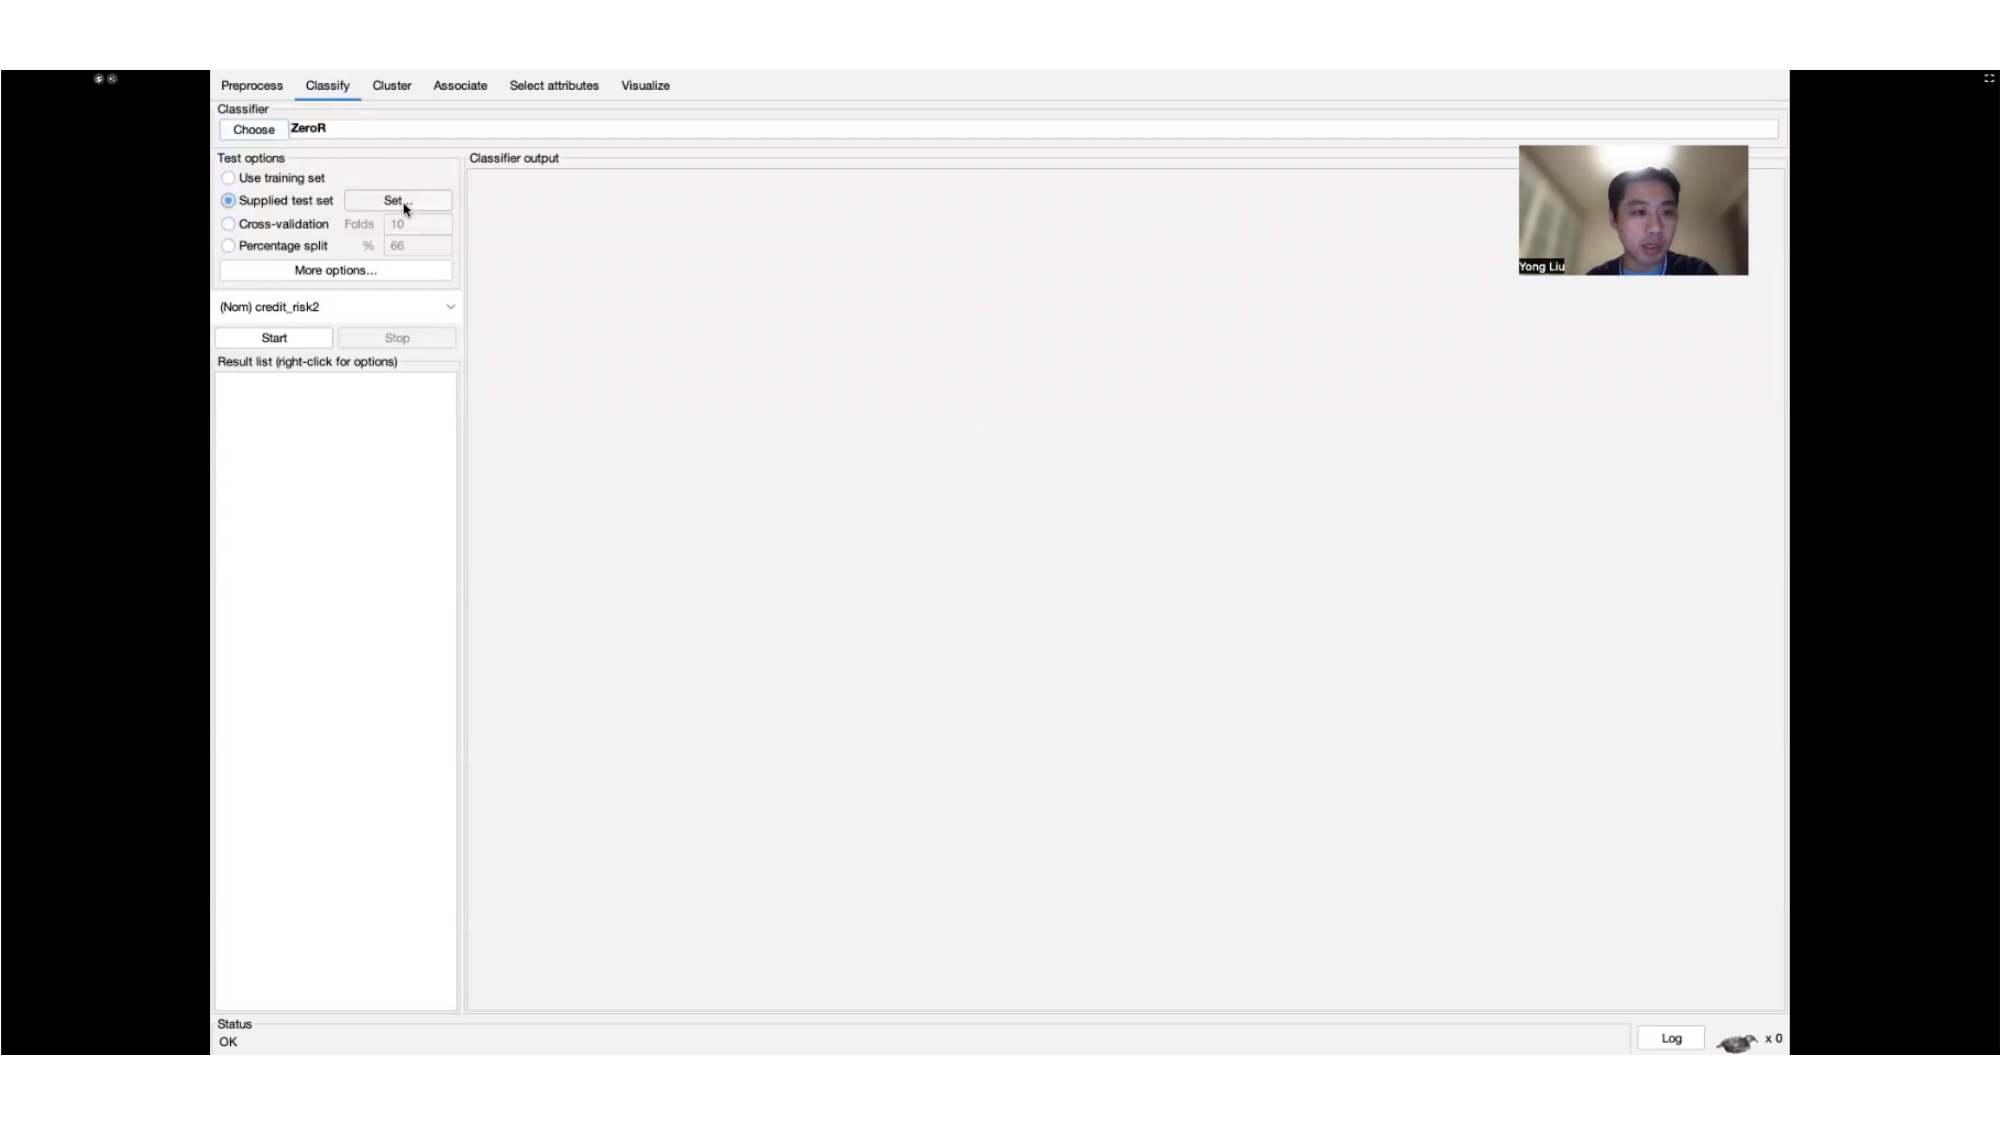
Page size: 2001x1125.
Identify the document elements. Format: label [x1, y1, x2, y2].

picture [0, 70, 2000, 1055]
